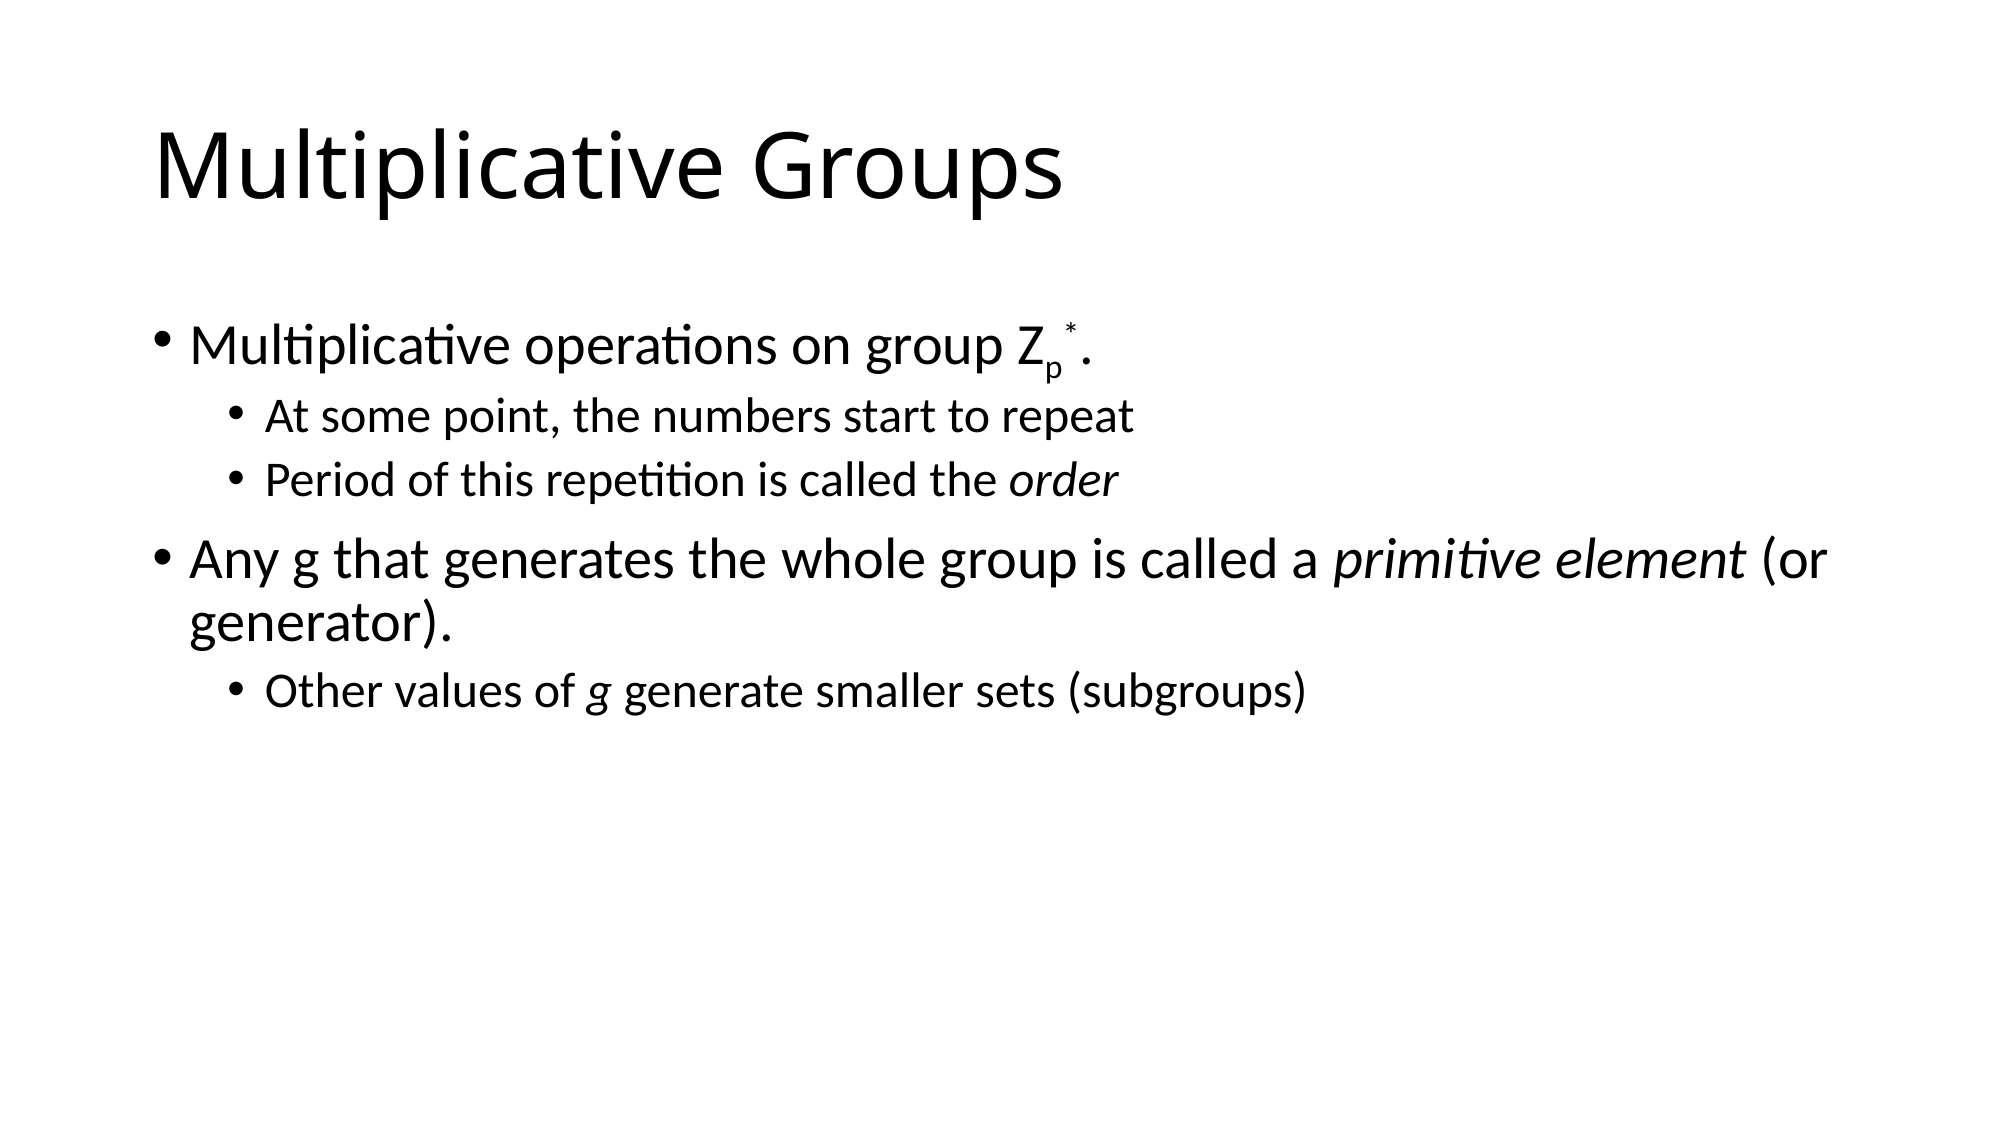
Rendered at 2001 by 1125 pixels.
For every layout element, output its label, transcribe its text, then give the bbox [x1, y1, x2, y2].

list Multiplicative operations on group Zp*. At some point, the numbers start to repeat Period of this repetition is called the order Any g that generates the whole group is called a primitive element (or generator). Other values of g generate smaller sets (subgroups) [137, 299, 1863, 1014]
title Multiplicative Groups [137, 59, 1863, 278]
